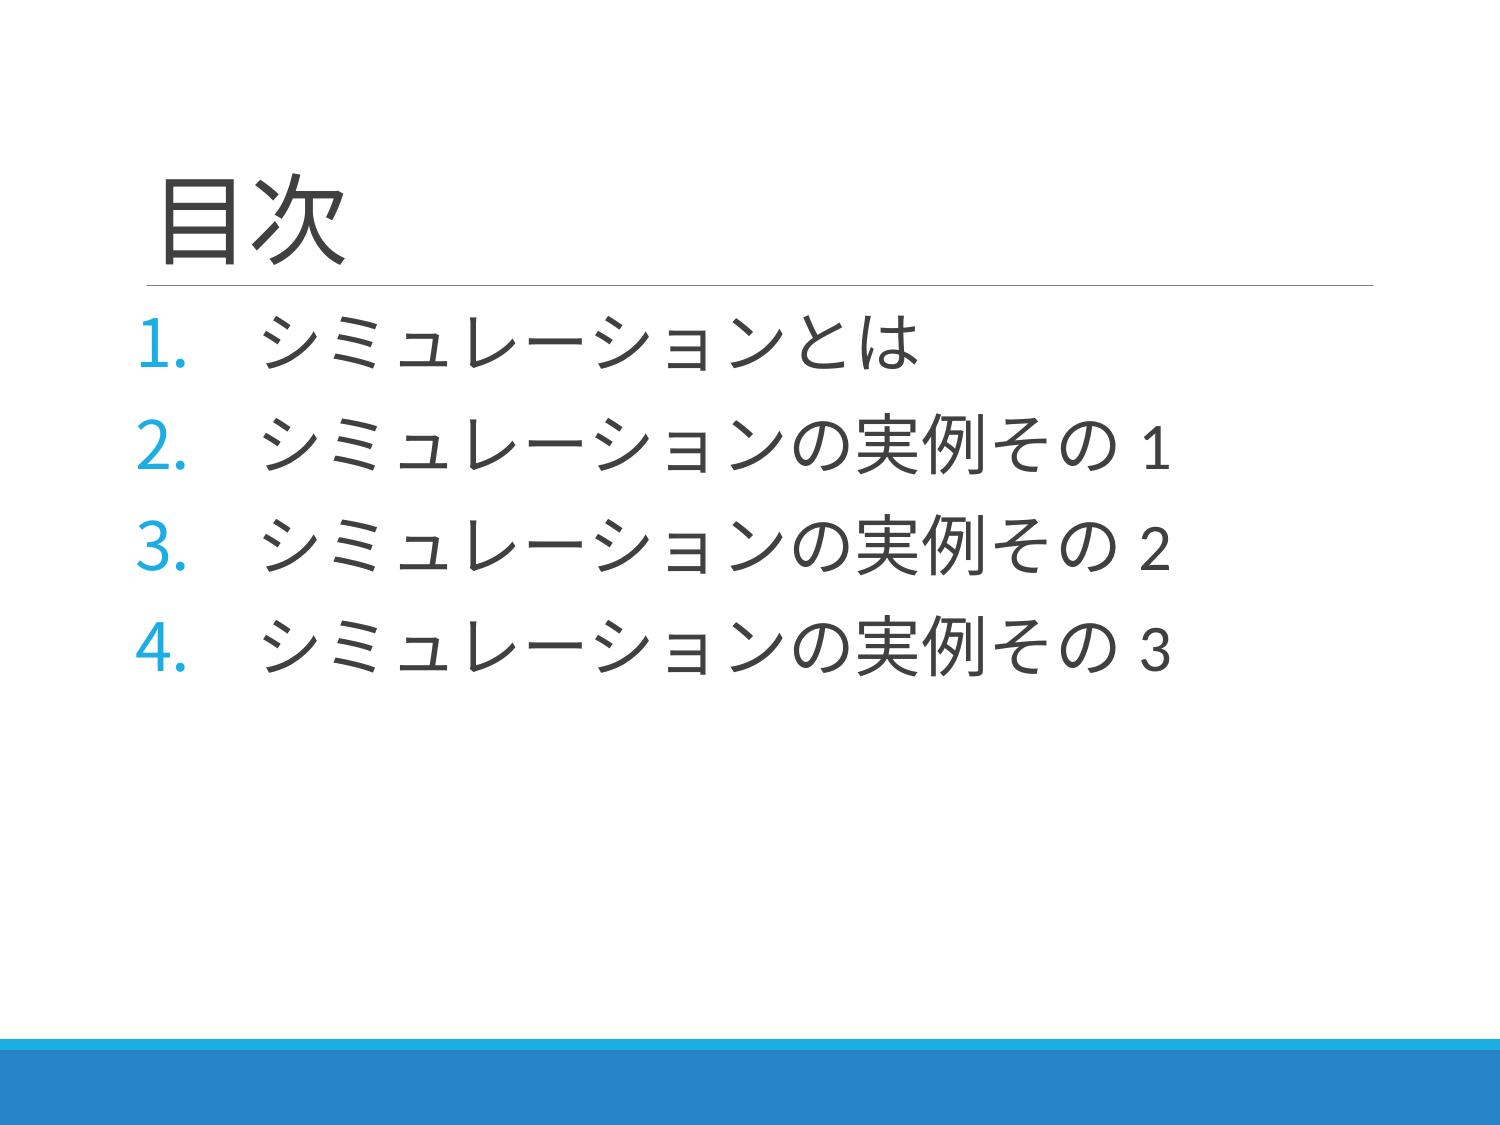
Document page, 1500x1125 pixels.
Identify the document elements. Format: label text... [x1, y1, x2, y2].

list シミュレーションとは シミュレーションの実例その1 シミュレーションの実例その2 シミュレーションの実例その3 [135, 302, 1373, 963]
title 目次 [135, 47, 1373, 285]
